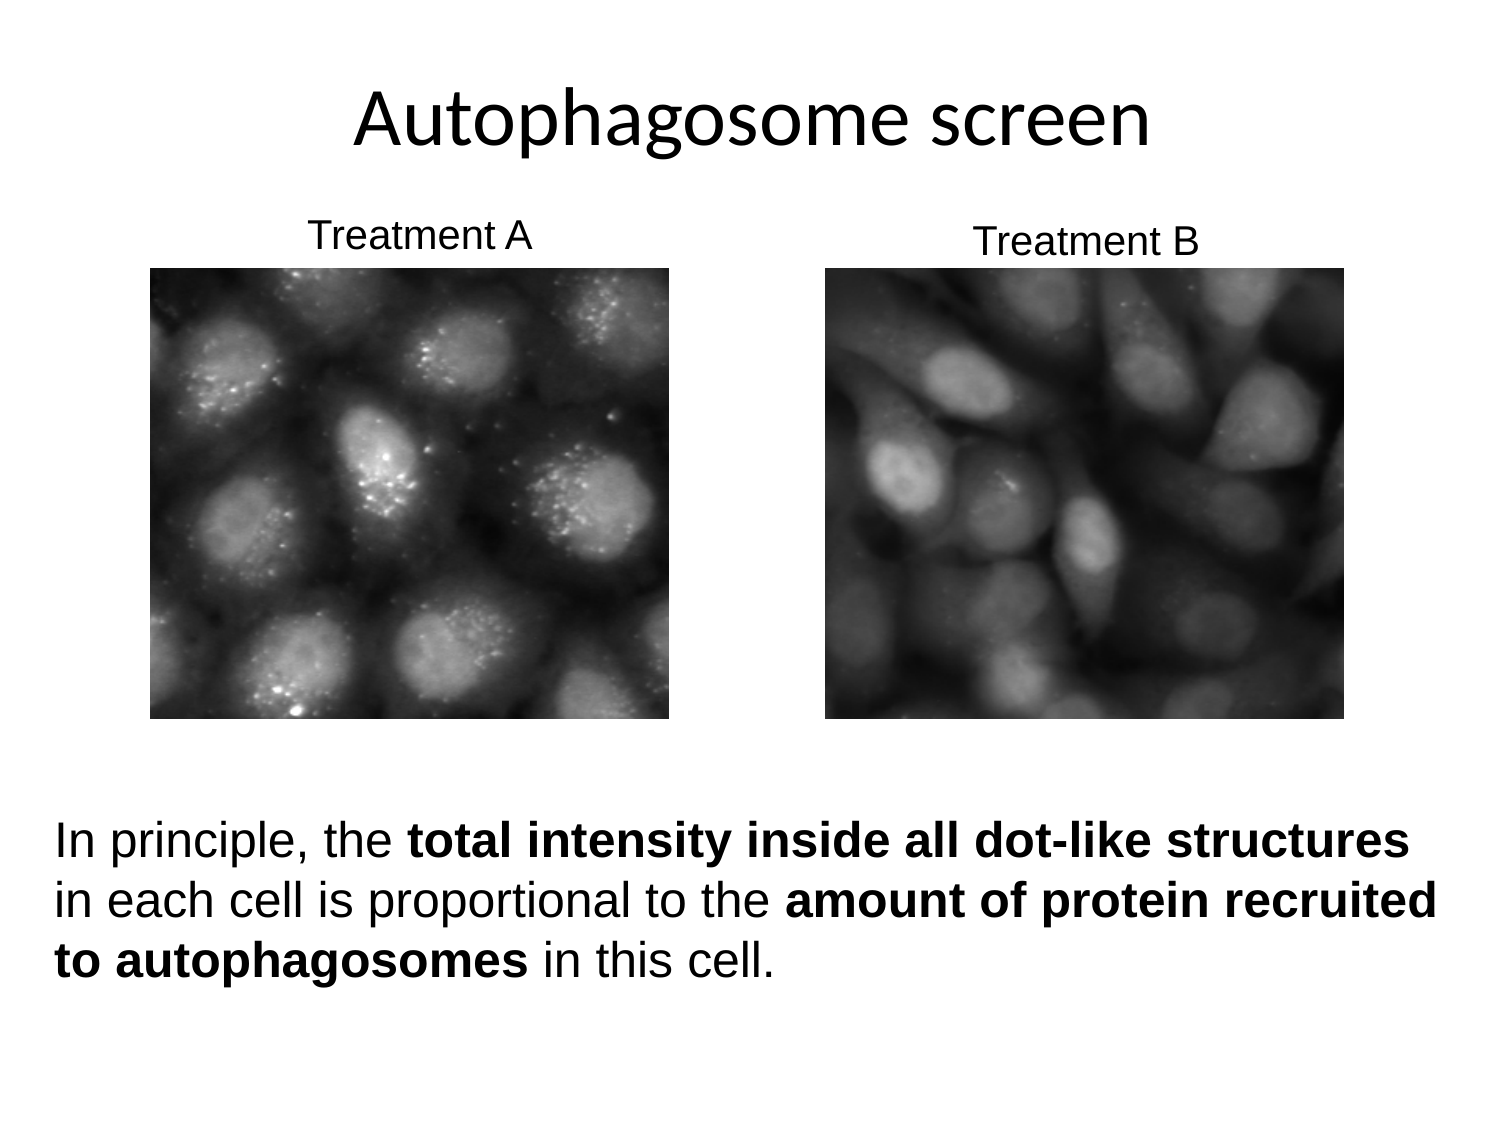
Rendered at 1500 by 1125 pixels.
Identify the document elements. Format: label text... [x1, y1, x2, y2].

title Autophagosome screen [78, 18, 1429, 207]
text_box Treatment A [292, 200, 548, 265]
text_box Treatment B [957, 206, 1216, 267]
text_box In principle, the total intensity inside all dot-like structures in each cell is proportional to the amount of protein recruited to autophagosomes in this cell. [39, 799, 1468, 995]
picture [824, 268, 1344, 719]
picture [149, 268, 669, 719]
